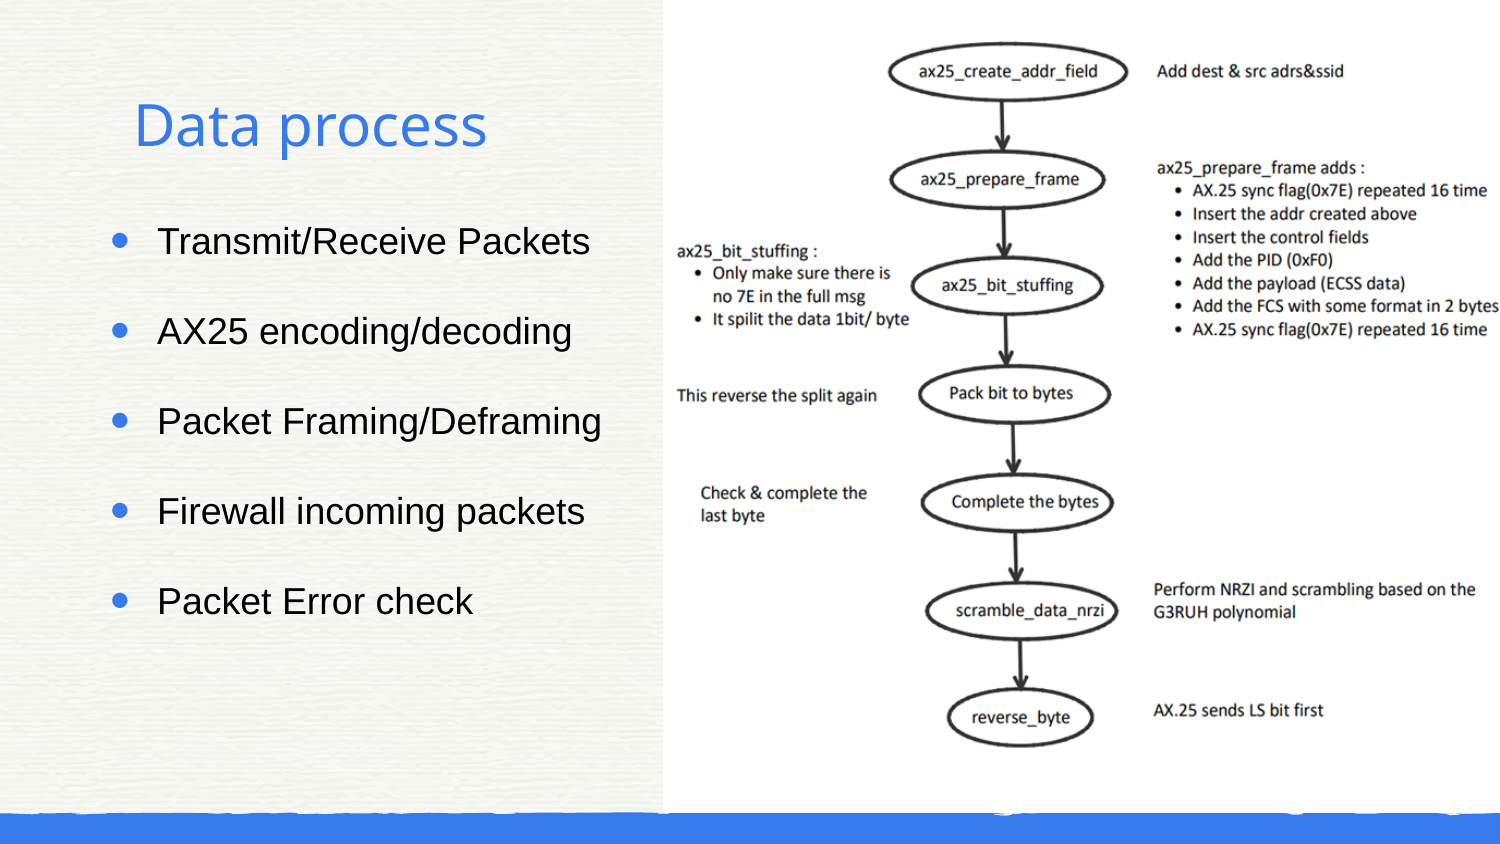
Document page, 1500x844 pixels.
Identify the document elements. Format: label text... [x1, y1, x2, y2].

picture [0, 0, 1500, 815]
title Data process [118, 72, 658, 167]
text_box Transmit/Receive Packets AX25 encoding/decoding Packet Framing/Deframing Firewall incoming packets Packet Error check [88, 157, 630, 686]
